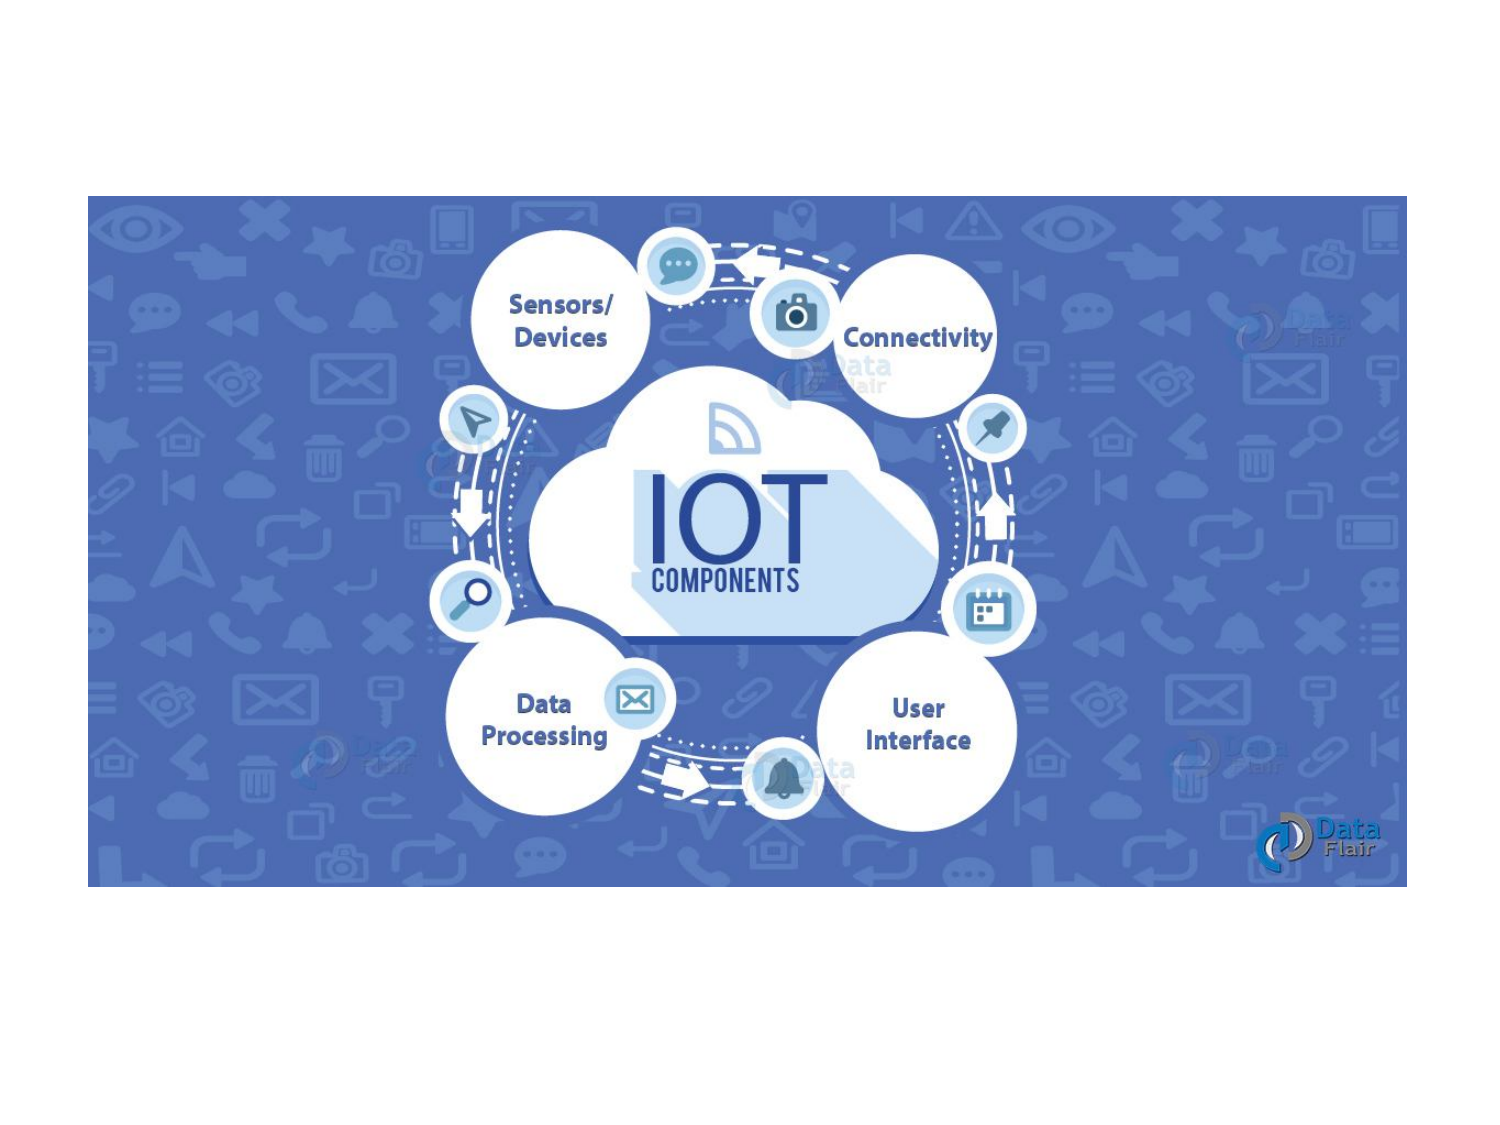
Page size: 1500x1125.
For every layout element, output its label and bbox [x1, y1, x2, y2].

picture [88, 195, 1408, 887]
